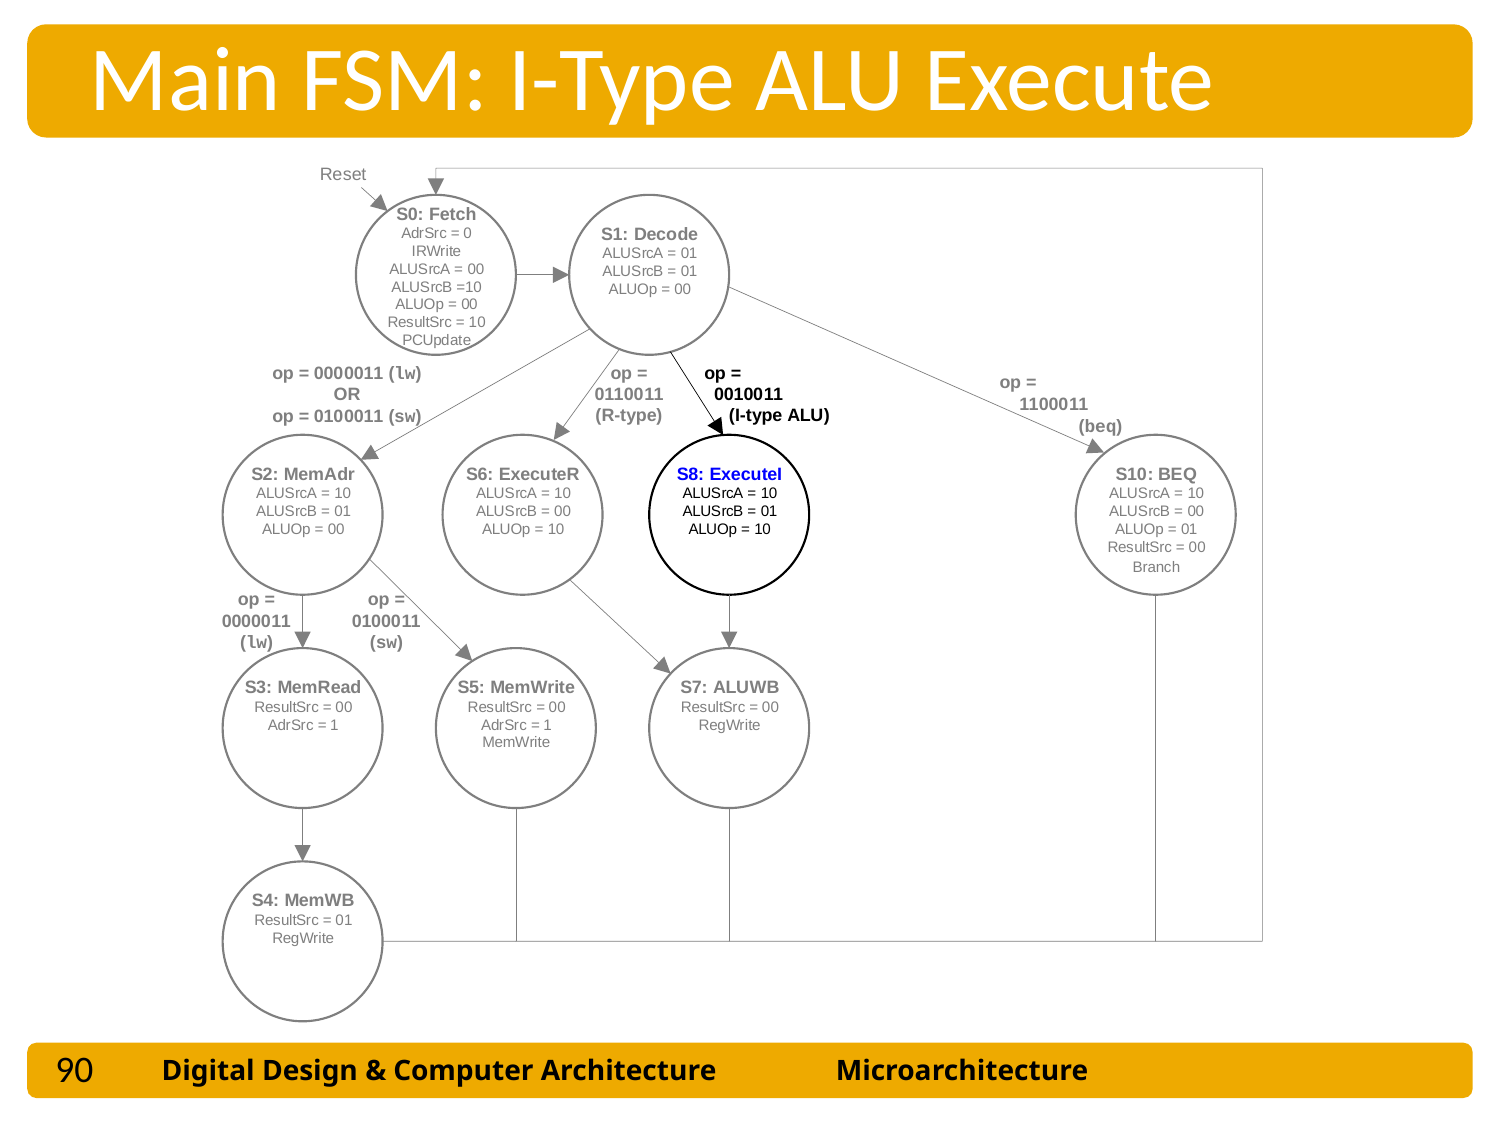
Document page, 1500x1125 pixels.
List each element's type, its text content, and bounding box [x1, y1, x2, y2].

slide_number 90 [40, 1037, 164, 1096]
text_box Main FSM: I-Type ALU Execute [75, 11, 1450, 136]
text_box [187, 142, 1266, 1026]
